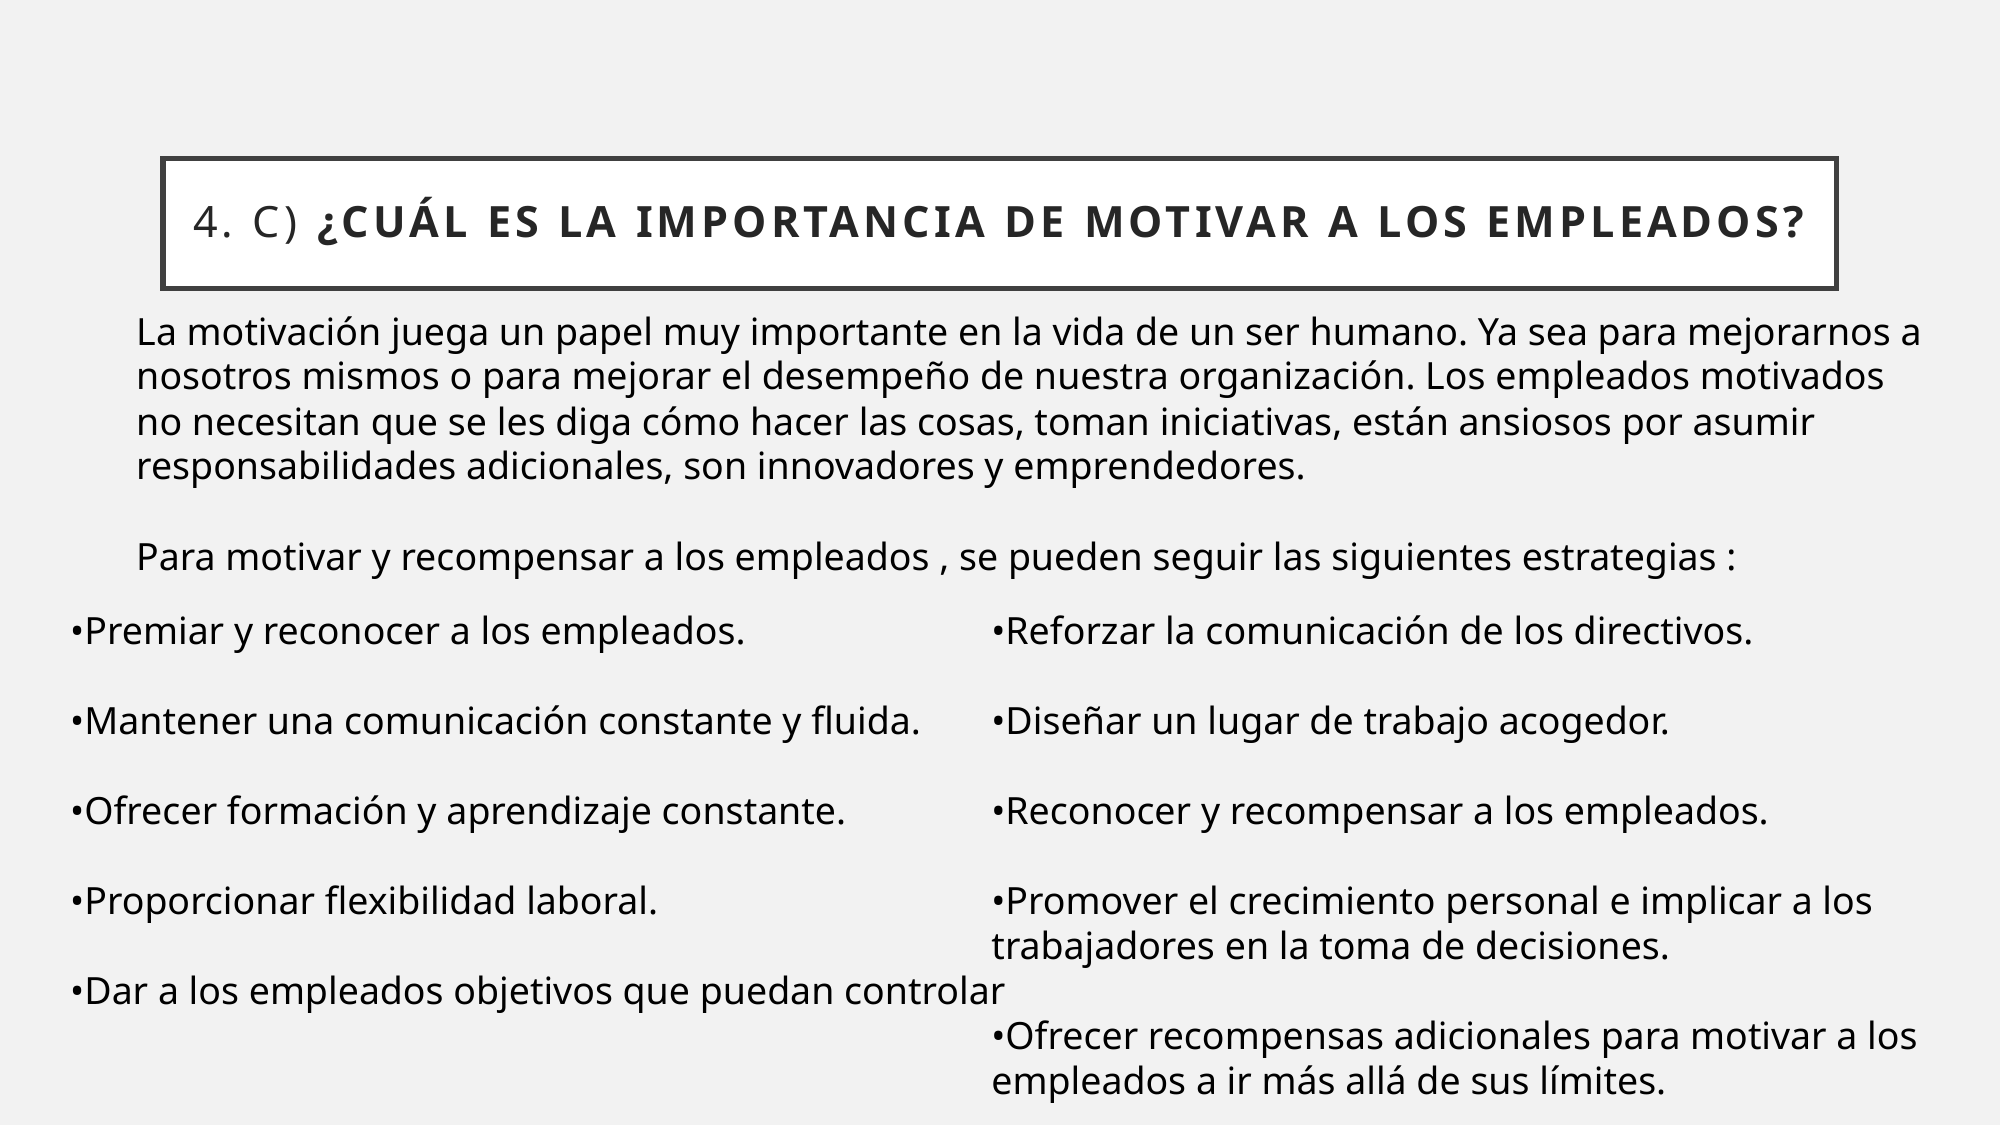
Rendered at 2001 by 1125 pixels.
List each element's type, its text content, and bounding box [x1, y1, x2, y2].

text_box •Reforzar la comunicación de los directivos. •Diseñar un lugar de trabajo acogedor. •Reconocer y recompensar a los empleados. •Promover el crecimiento personal e implicar a los trabajadores en la toma de decisiones. •Ofrecer recompensas adicionales para motivar a los empleados a ir más allá de sus límites. [976, 599, 1939, 1110]
title 4. c) ¿Cuál es la importancia de motivar a los empleados? [160, 156, 1839, 291]
text_box La motivación juega un papel muy importante en la vida de un ser humano. Ya sea para mejorarnos a nosotros mismos o para mejorar el desempeño de nuestra organización. Los empleados motivados no necesitan que se les diga cómo hacer las cosas, toman iniciativas, están ansiosos por asumir responsabilidades adicionales, son innovadores y emprendedores. Para motivar y recompensar a los empleados , se pueden seguir las siguientes estrategias : [121, 300, 1939, 585]
text_box •Premiar y reconocer a los empleados. •Mantener una comunicación constante y fluida. •Ofrecer formación y aprendizaje constante. •Proporcionar flexibilidad laboral. •Dar a los empleados objetivos que puedan controlar [55, 599, 976, 1020]
